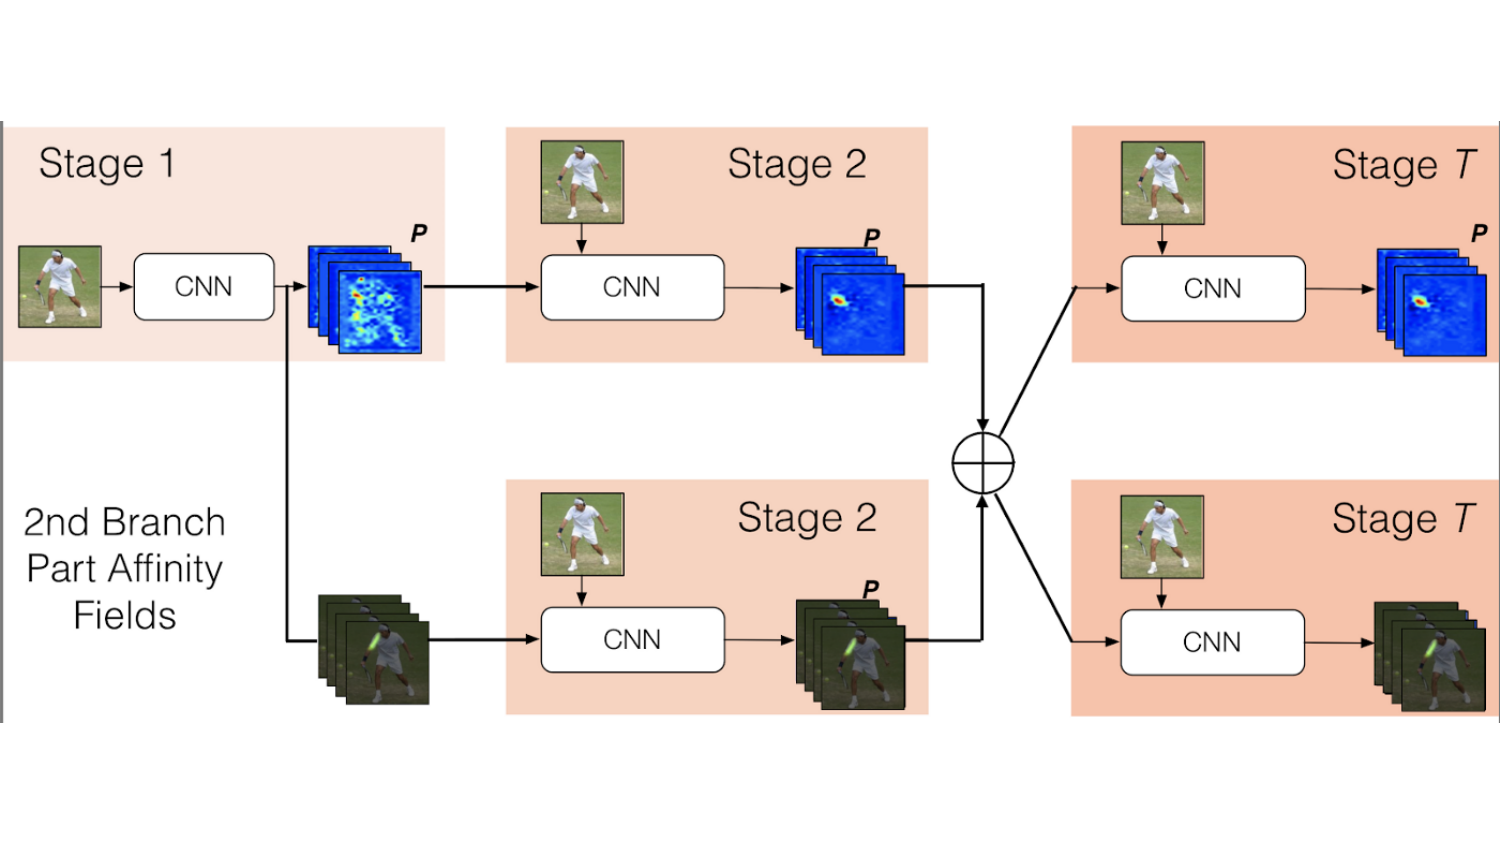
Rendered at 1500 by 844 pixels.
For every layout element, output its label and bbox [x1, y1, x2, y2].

picture [0, 121, 1500, 723]
